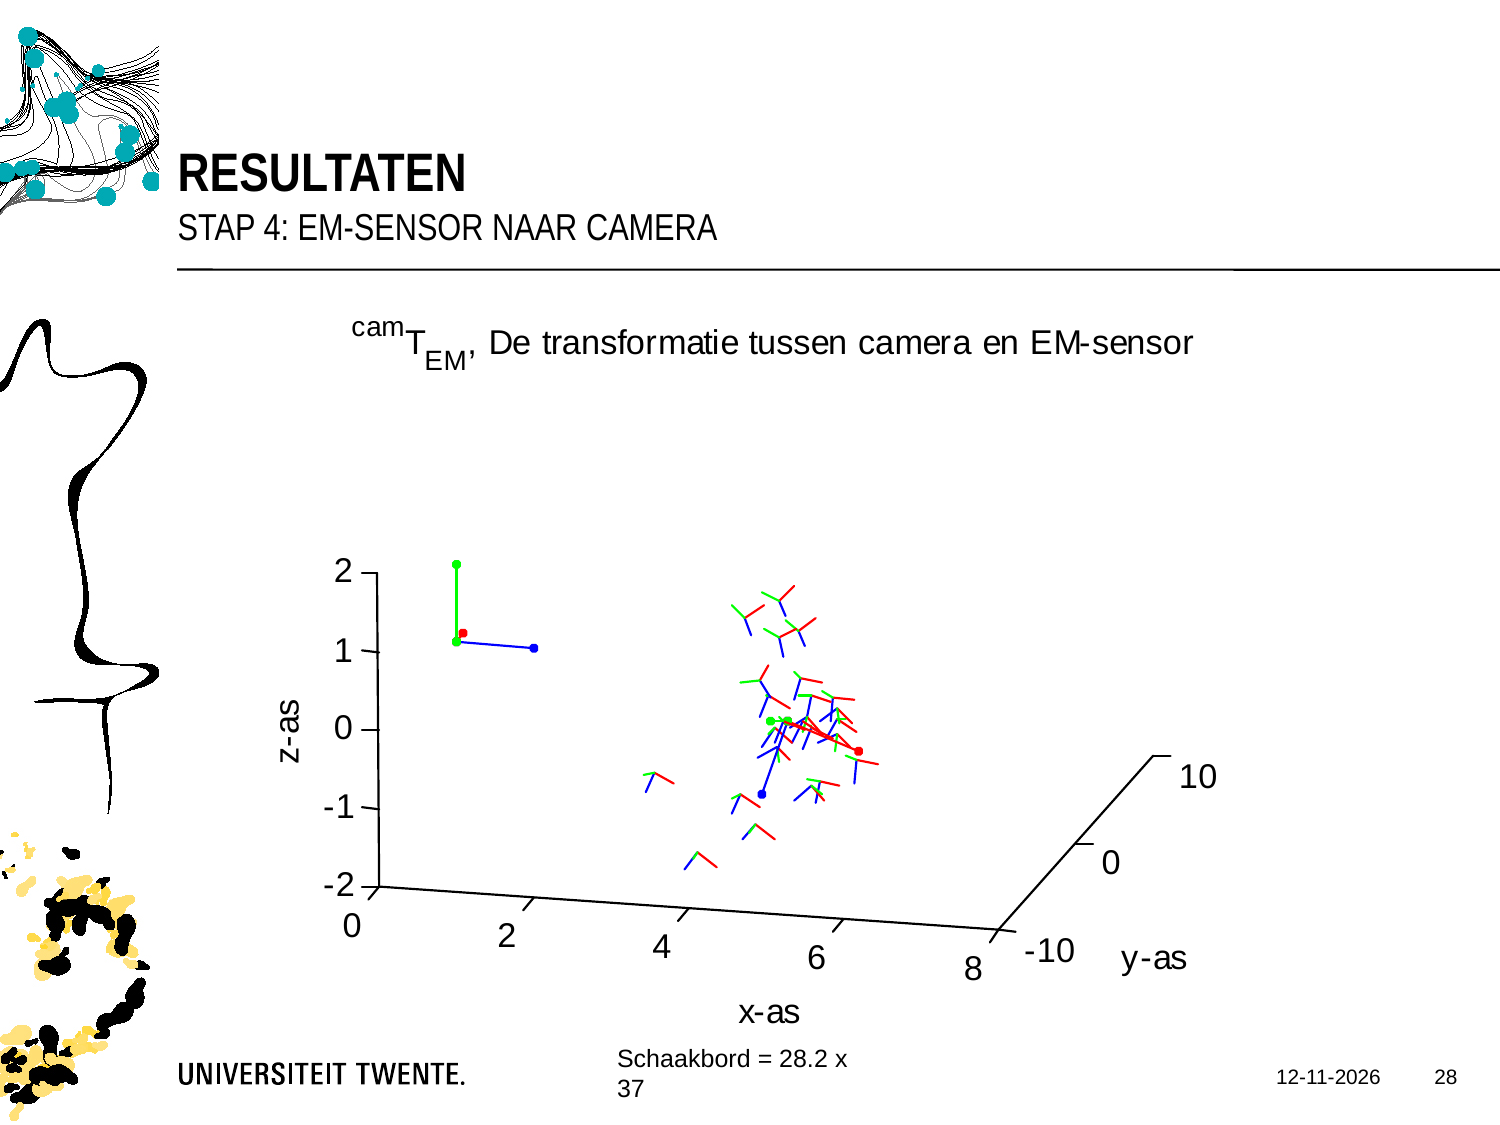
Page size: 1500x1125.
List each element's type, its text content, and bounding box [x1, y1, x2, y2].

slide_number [1241, 1049, 1395, 1125]
text_box Schaakbord = 28.2 x 37 [602, 1047, 898, 1110]
list Resultaten [177, 81, 1454, 200]
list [247, 310, 1253, 1039]
picture [0, 0, 159, 1125]
slide_number 28 [1395, 1049, 1458, 1125]
list Stap 4: EM-sensor naar camera [177, 200, 1454, 249]
